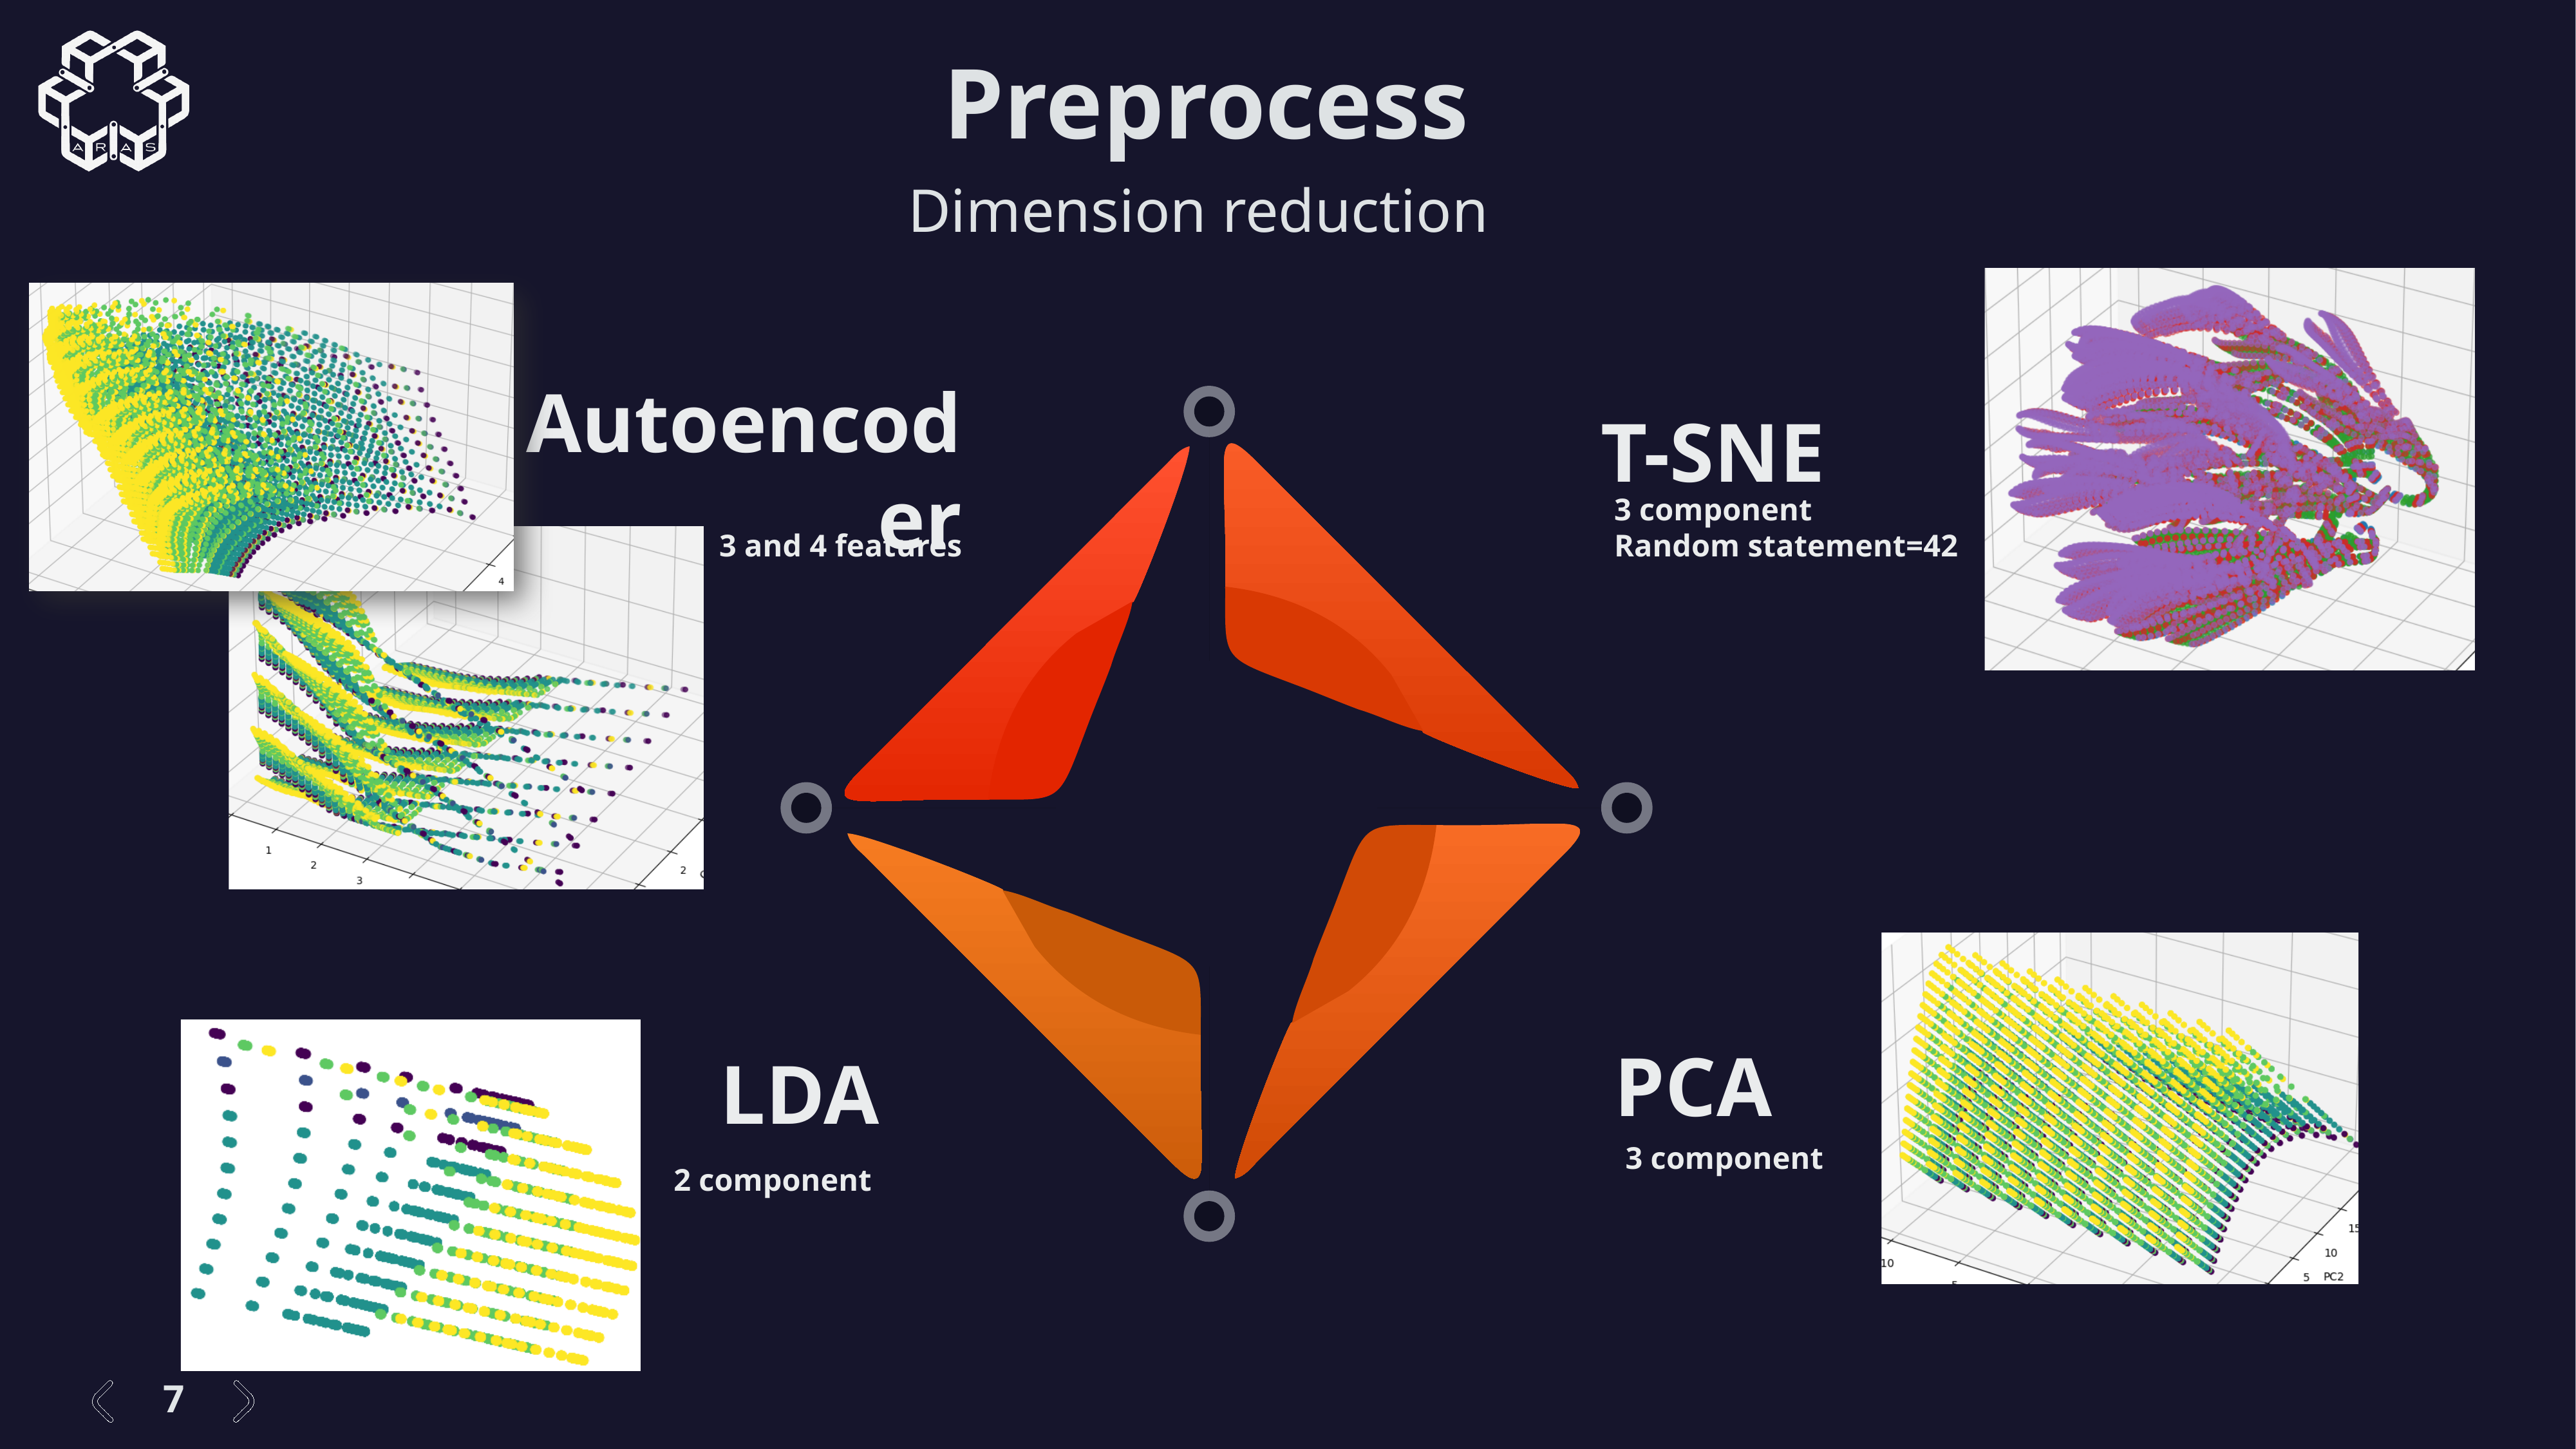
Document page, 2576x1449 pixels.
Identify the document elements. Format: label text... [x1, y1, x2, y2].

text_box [641, 1037, 881, 1202]
text_box Preprocess Dimension reduction [585, 50, 1828, 217]
picture [28, 283, 704, 889]
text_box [514, 414, 972, 568]
picture [1984, 268, 2475, 670]
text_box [780, 385, 1653, 1242]
picture [180, 1019, 641, 1371]
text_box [1604, 396, 1984, 568]
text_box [1615, 1030, 1881, 1180]
picture [1881, 933, 2359, 1284]
